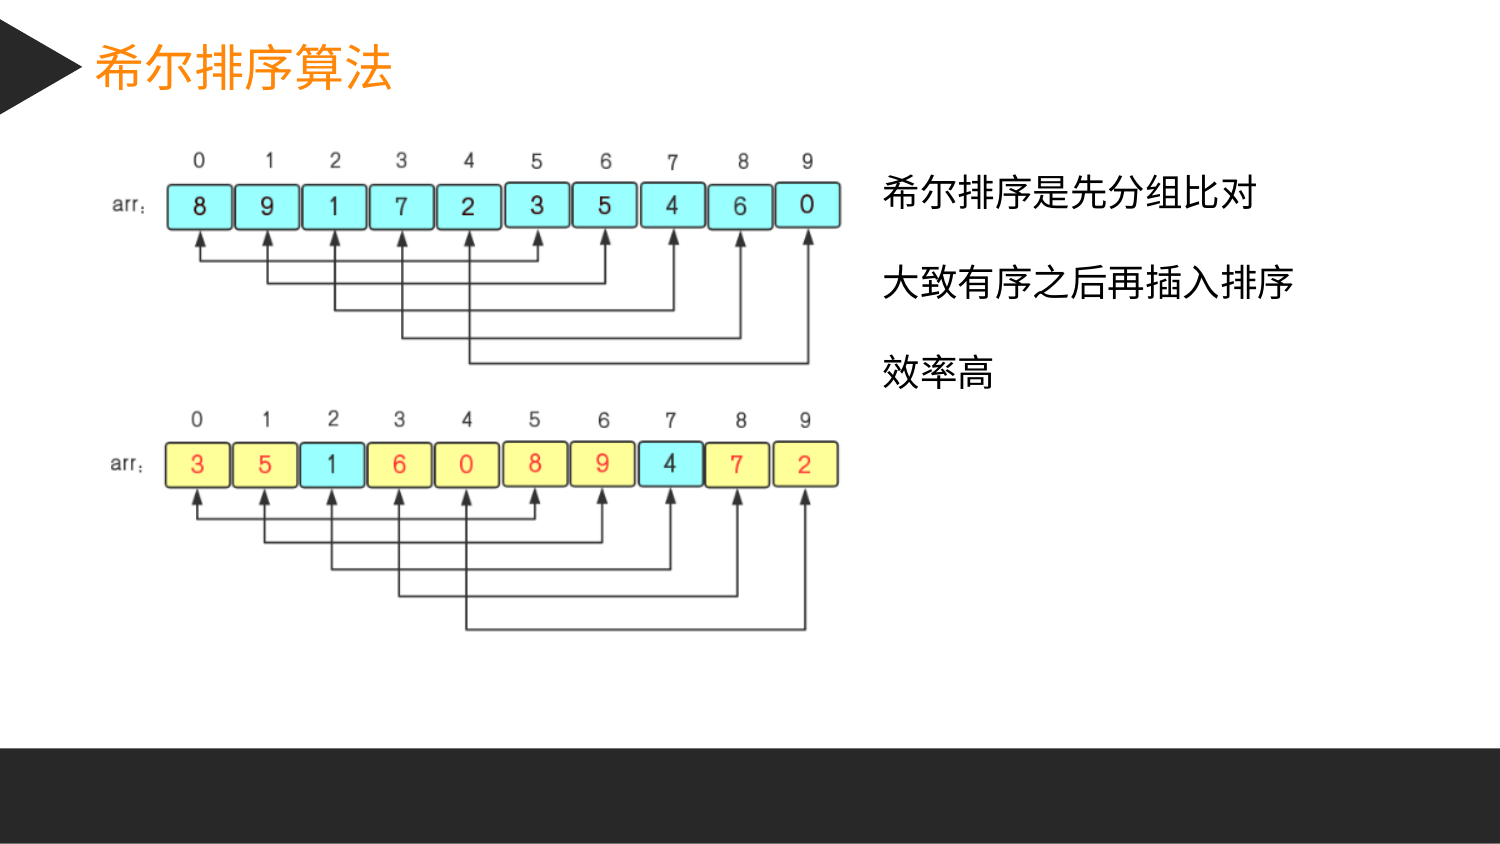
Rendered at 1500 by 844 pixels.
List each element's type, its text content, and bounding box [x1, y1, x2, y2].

text_box 希尔排序算法 [79, 29, 410, 104]
text_box 希尔排序是先分组比对 大致有序之后再插入排序 效率高 [868, 161, 1465, 402]
text_box [0, 748, 1500, 844]
picture [79, 124, 859, 657]
text_box [0, 19, 83, 115]
